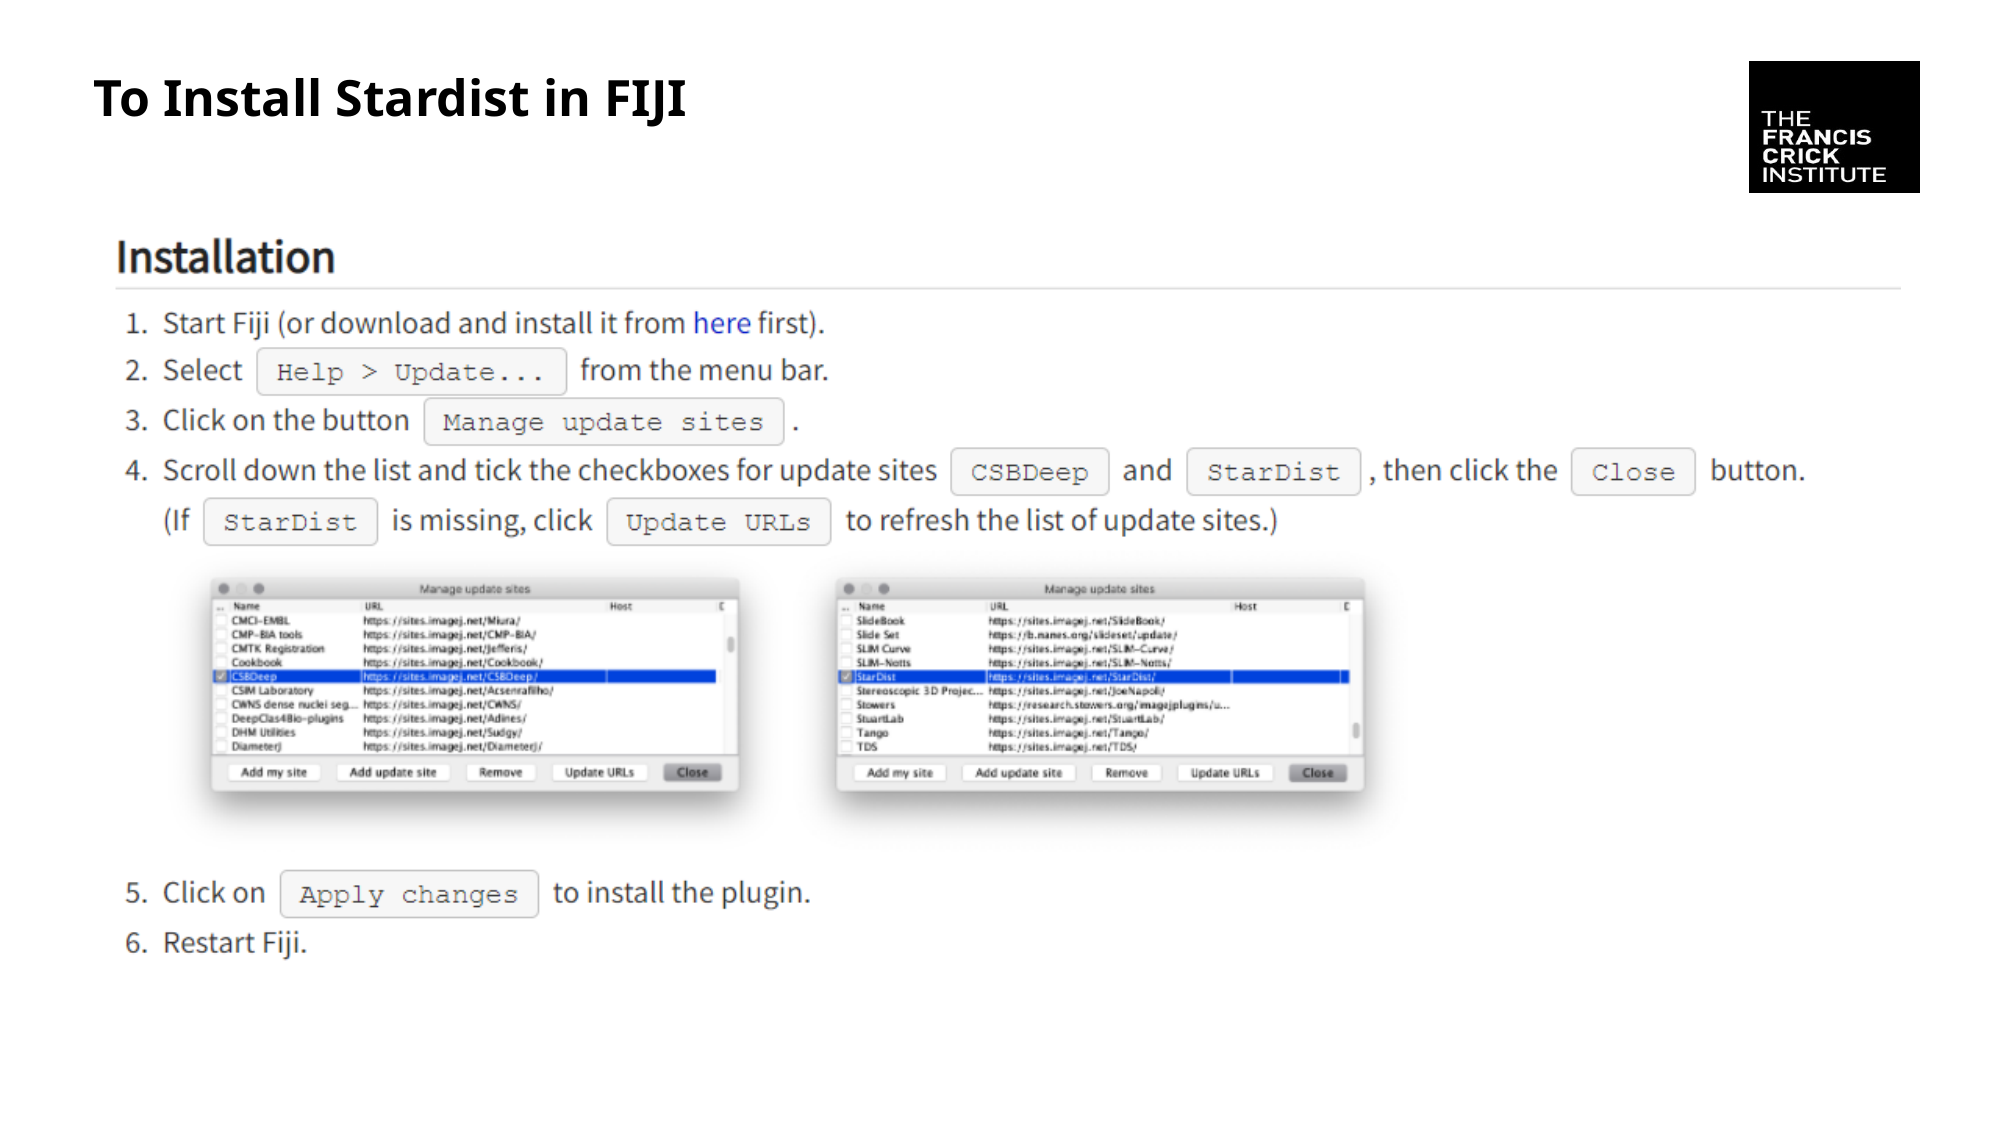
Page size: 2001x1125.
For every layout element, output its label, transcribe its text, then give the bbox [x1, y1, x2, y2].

picture [1749, 61, 1920, 193]
title To Install Stardist in FIJI [77, 58, 1576, 208]
picture [69, 224, 1901, 1004]
